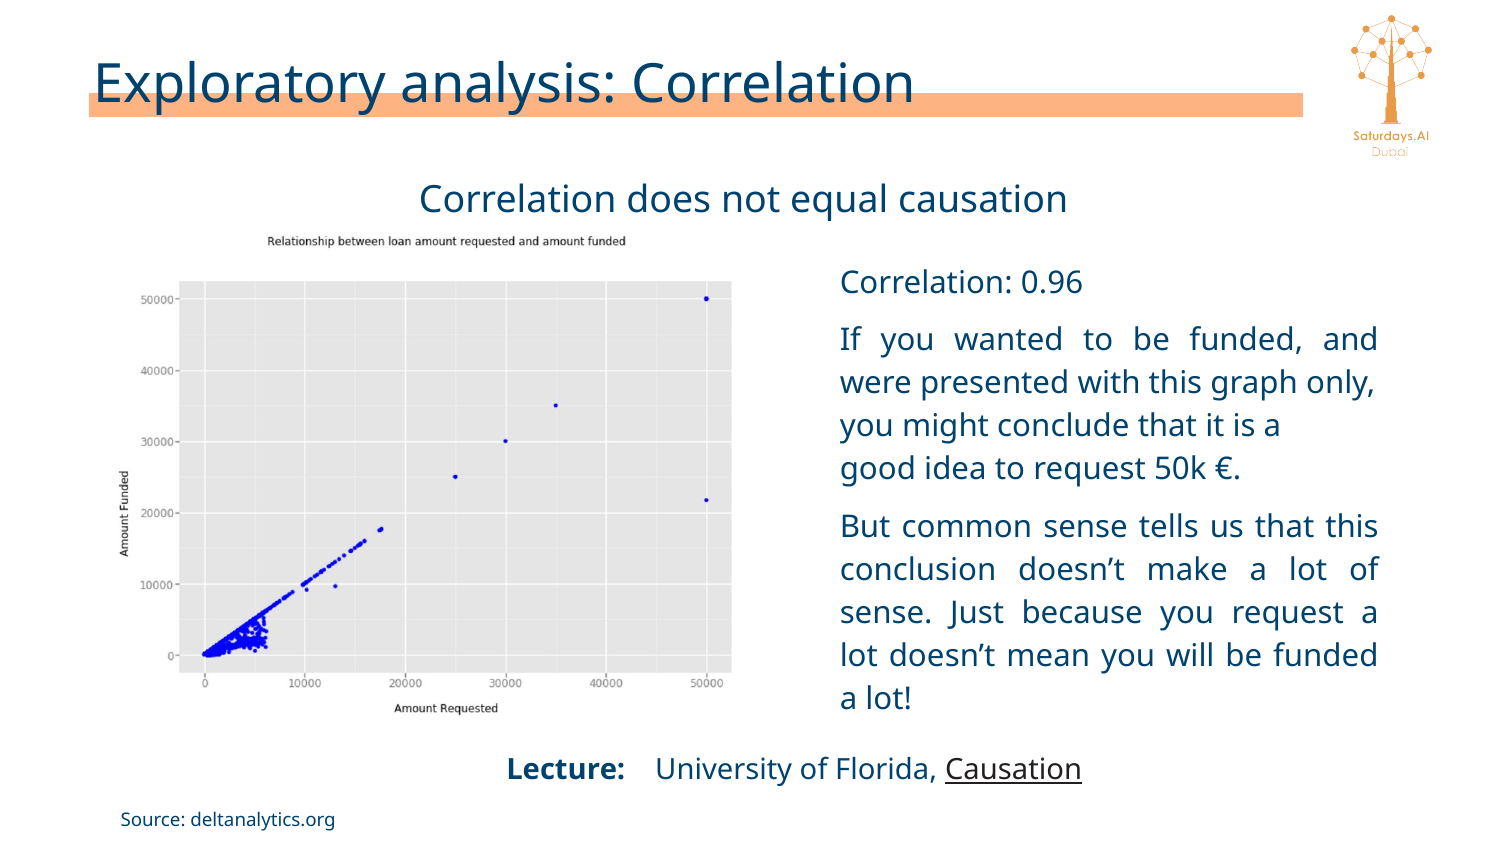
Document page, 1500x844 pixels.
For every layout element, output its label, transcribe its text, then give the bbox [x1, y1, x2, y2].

picture [99, 230, 754, 722]
text_box Correlation does not equal causation [105, 165, 1359, 252]
text_box Lecture: University of Florida, Causation [263, 739, 1292, 803]
text_box Source: deltanalytics.org [88, 746, 1375, 833]
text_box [88, 45, 1303, 118]
text_box Correlation: 0.96 If you wanted to be funded, and were presented with this graph only, you might conclude that it is a good idea to request 50k €. But common sense tells us that this conclusion doesn’t make a lot of sense. Just because you request a lot doesn’t mean you will be funded a lot! [812, 253, 1383, 341]
picture [1351, 15, 1433, 160]
